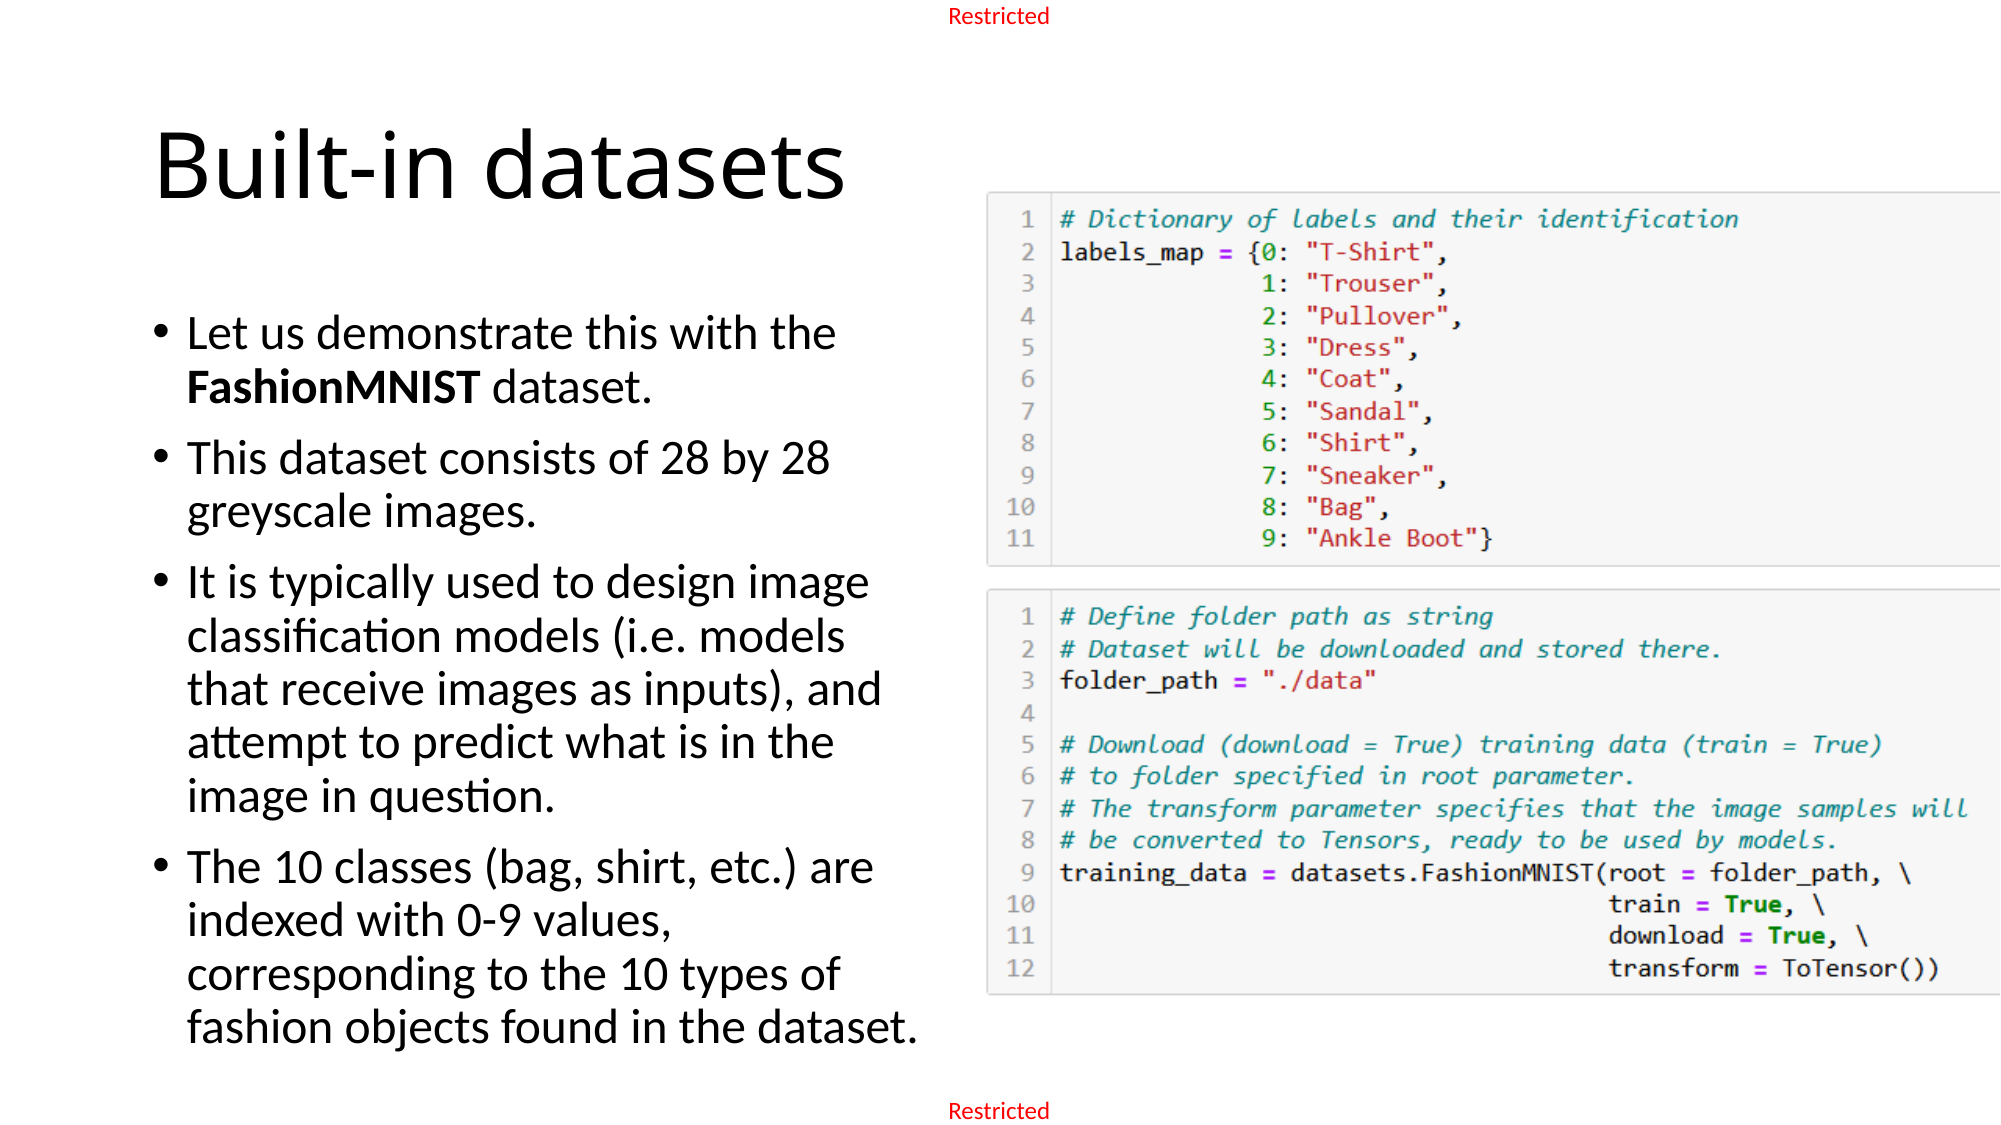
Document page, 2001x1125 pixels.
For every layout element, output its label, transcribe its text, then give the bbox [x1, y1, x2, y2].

list Let us demonstrate this with the FashionMNIST dataset. This dataset consists of 28 by 28 greyscale images. It is typically used to design image classification models (i.e. models that receive images as inputs), and attempt to predict what is in the image in question. The 10 classes (bag, shirt, etc.) are indexed with 0-9 values, corresponding to the 10 types of fashion objects found in the dataset. [137, 299, 935, 1123]
title Built-in datasets [137, 59, 1863, 278]
picture [982, 184, 2000, 1008]
